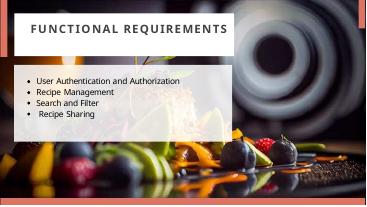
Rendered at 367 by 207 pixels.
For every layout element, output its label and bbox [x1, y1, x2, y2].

text_box [0, 0, 366, 206]
text_box [13, 64, 233, 143]
